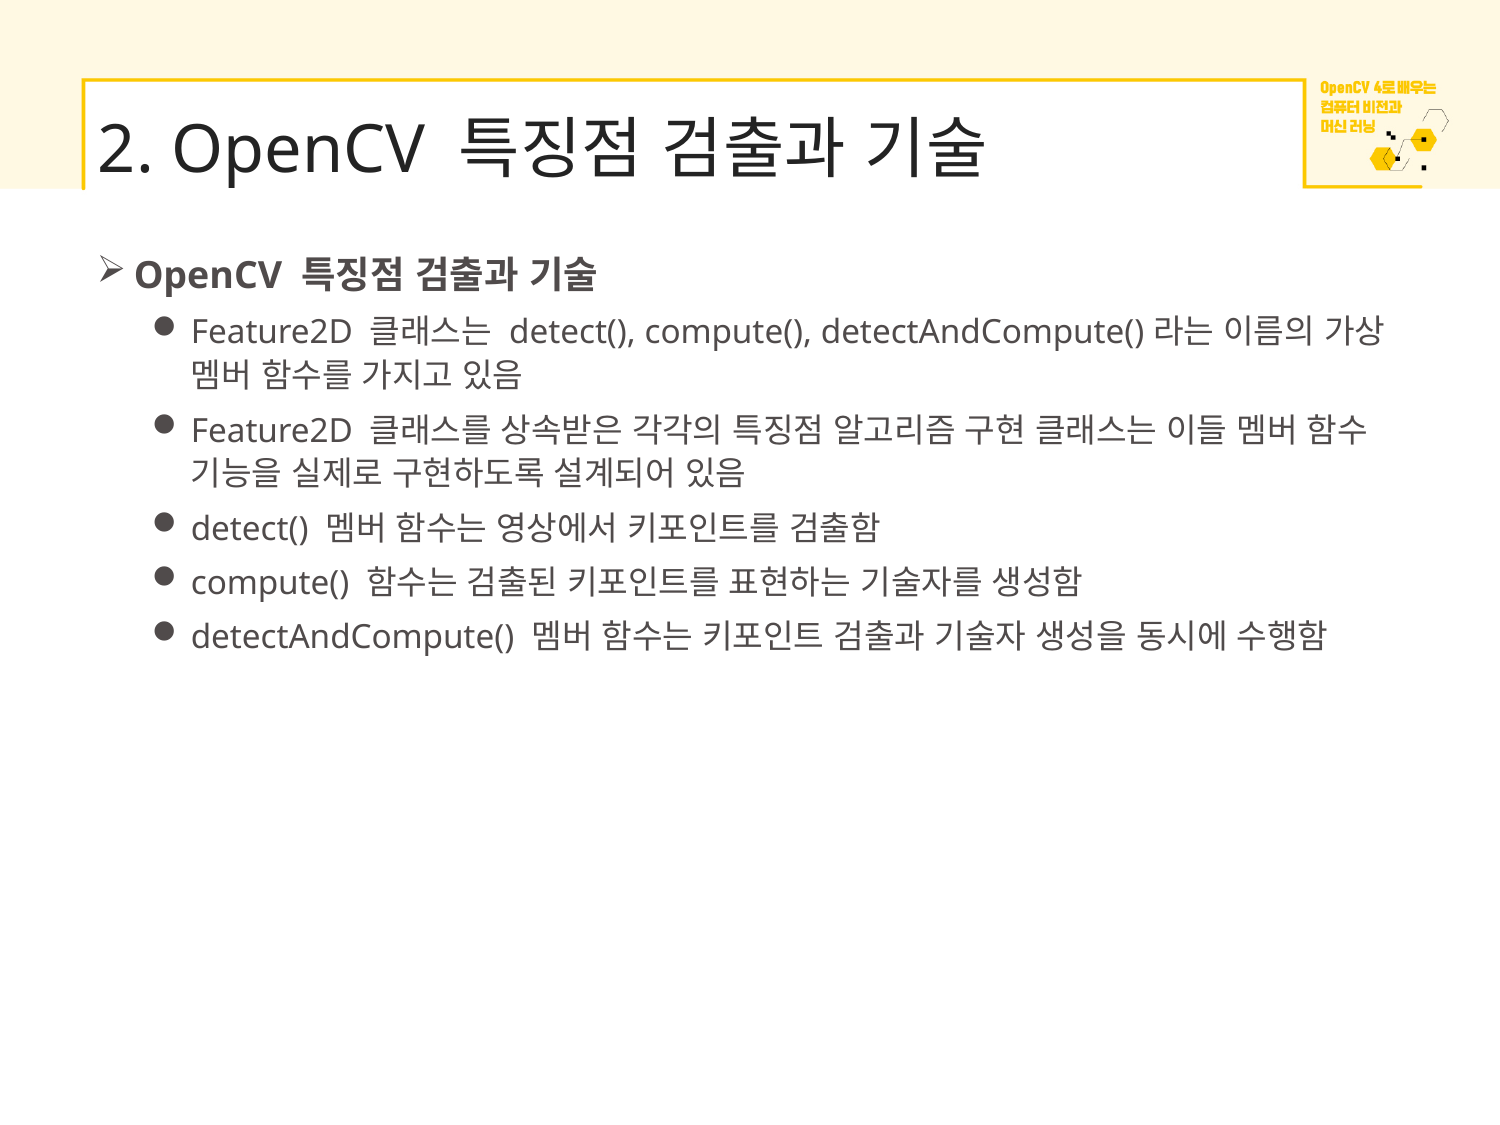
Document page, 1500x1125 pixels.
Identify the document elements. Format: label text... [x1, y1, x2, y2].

title 2. OpenCV 특징점 검출과 기술 [82, 61, 1413, 193]
picture [0, 0, 1500, 1125]
list OpenCV 특징점 검출과 기술 Feature2D 클래스는 detect(), compute(), detectAndCompute()라는 이름의 가상 멤버 함수를 가지고 있음 Feature2D 클래스를 상속받은 각각의 특징점 알고리즘 구현 클래스는 이들 멤버 함수 기능을 실제로 구현하도록 설계되어 있음 detect() 멤버 함수는 영상에서 키포인트를 검출함 compute() 함수는 검출된 키포인트를 표현하는 기술자를 생성함 detectAndCompute() 멤버 함수는 키포인트 검출과 기술자 생성을 동시에 수행함 [81, 239, 1412, 1054]
